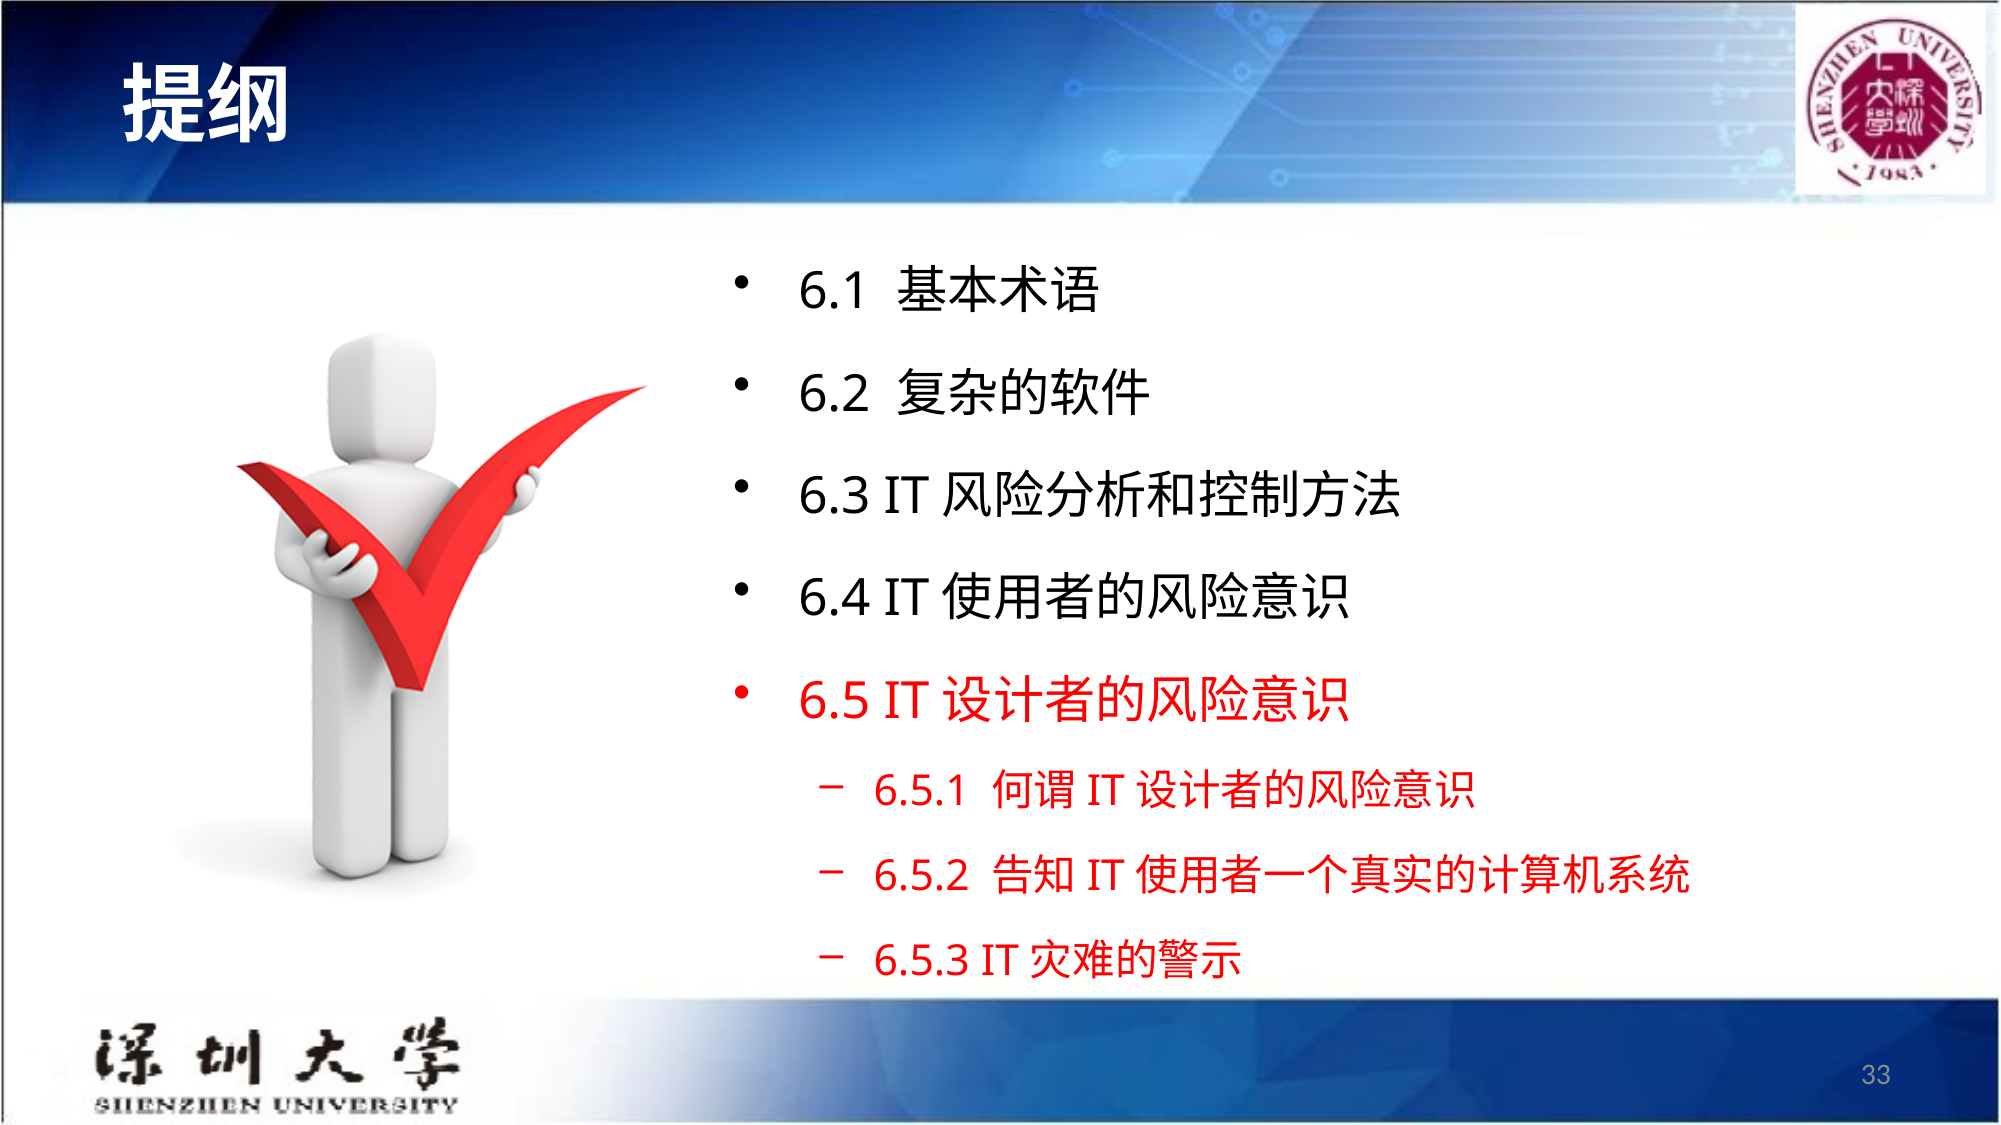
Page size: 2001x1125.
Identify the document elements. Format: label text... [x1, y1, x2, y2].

picture [0, 0, 2001, 1125]
title 提纲 [112, 7, 1888, 196]
text_box 6.1 基本术语 6.2 复杂的软件 6.3 IT风险分析和控制方法 6.4 IT使用者的风险意识 6.5 IT设计者的风险意识 6.5.1 何谓IT设计者的风险意识 6.5.2 告知IT使用者一个真实的计算机系统 6.5.3 IT灾难的警示 [715, 218, 1902, 974]
slide_number 33 [1433, 1042, 1900, 1103]
